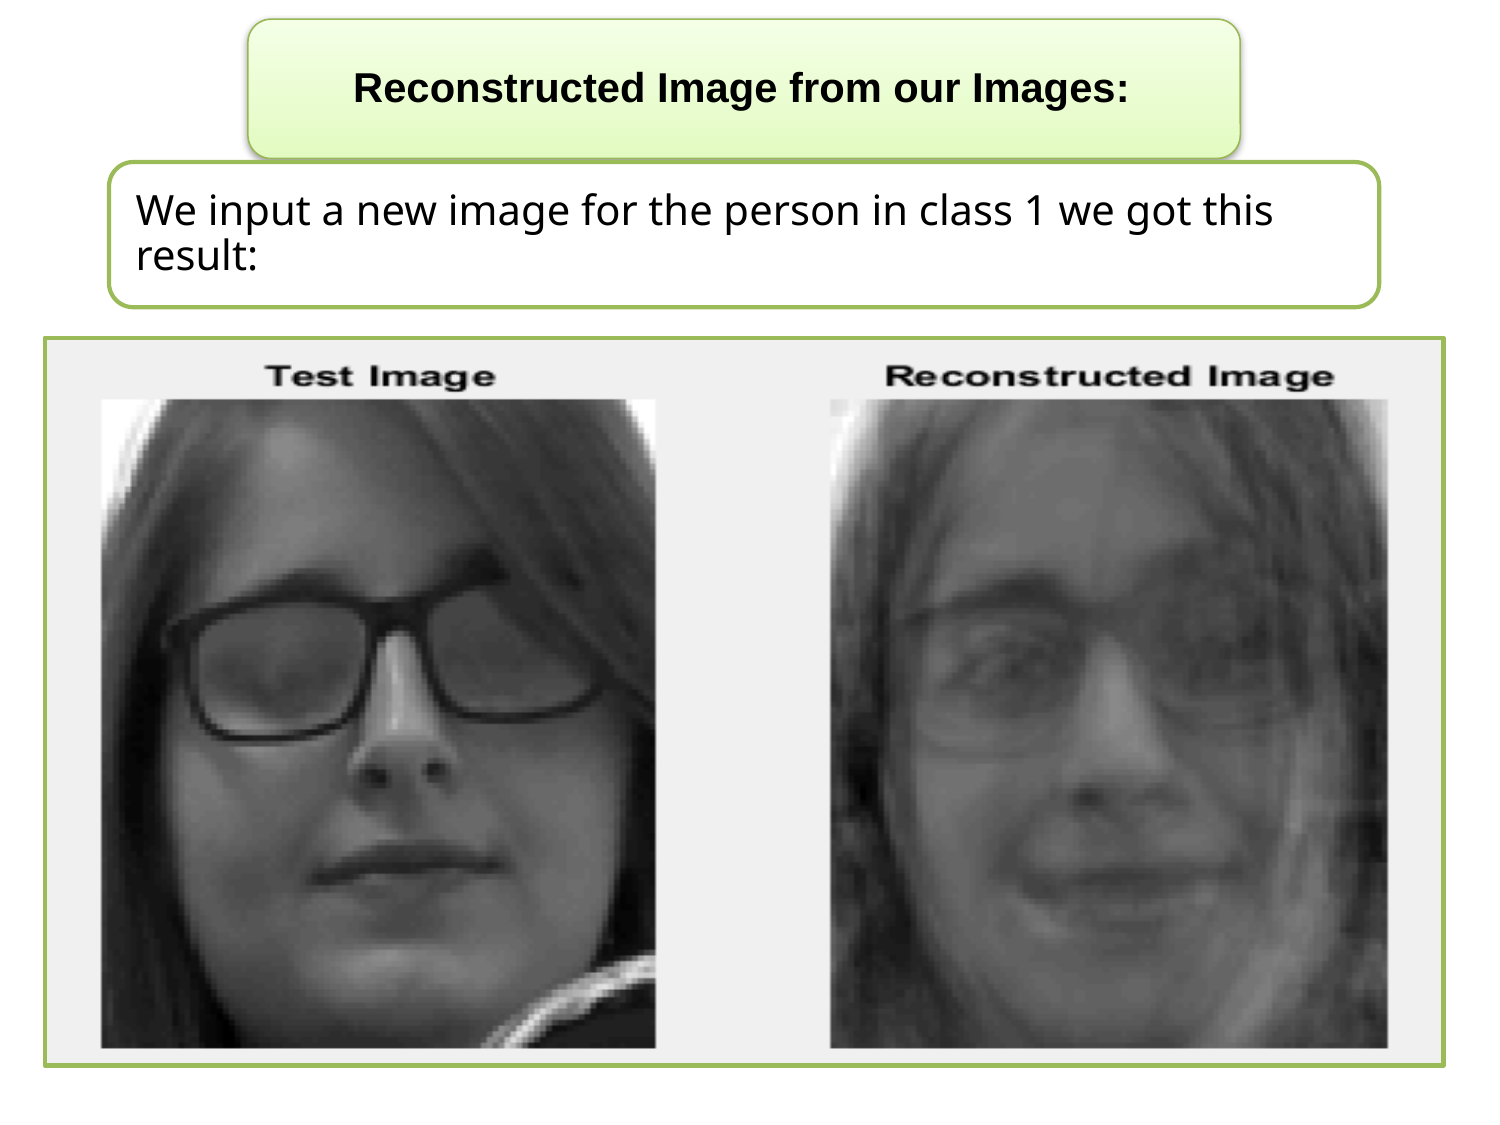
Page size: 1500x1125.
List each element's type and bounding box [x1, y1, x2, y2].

picture [46, 339, 1442, 1064]
list [108, 2, 1380, 308]
